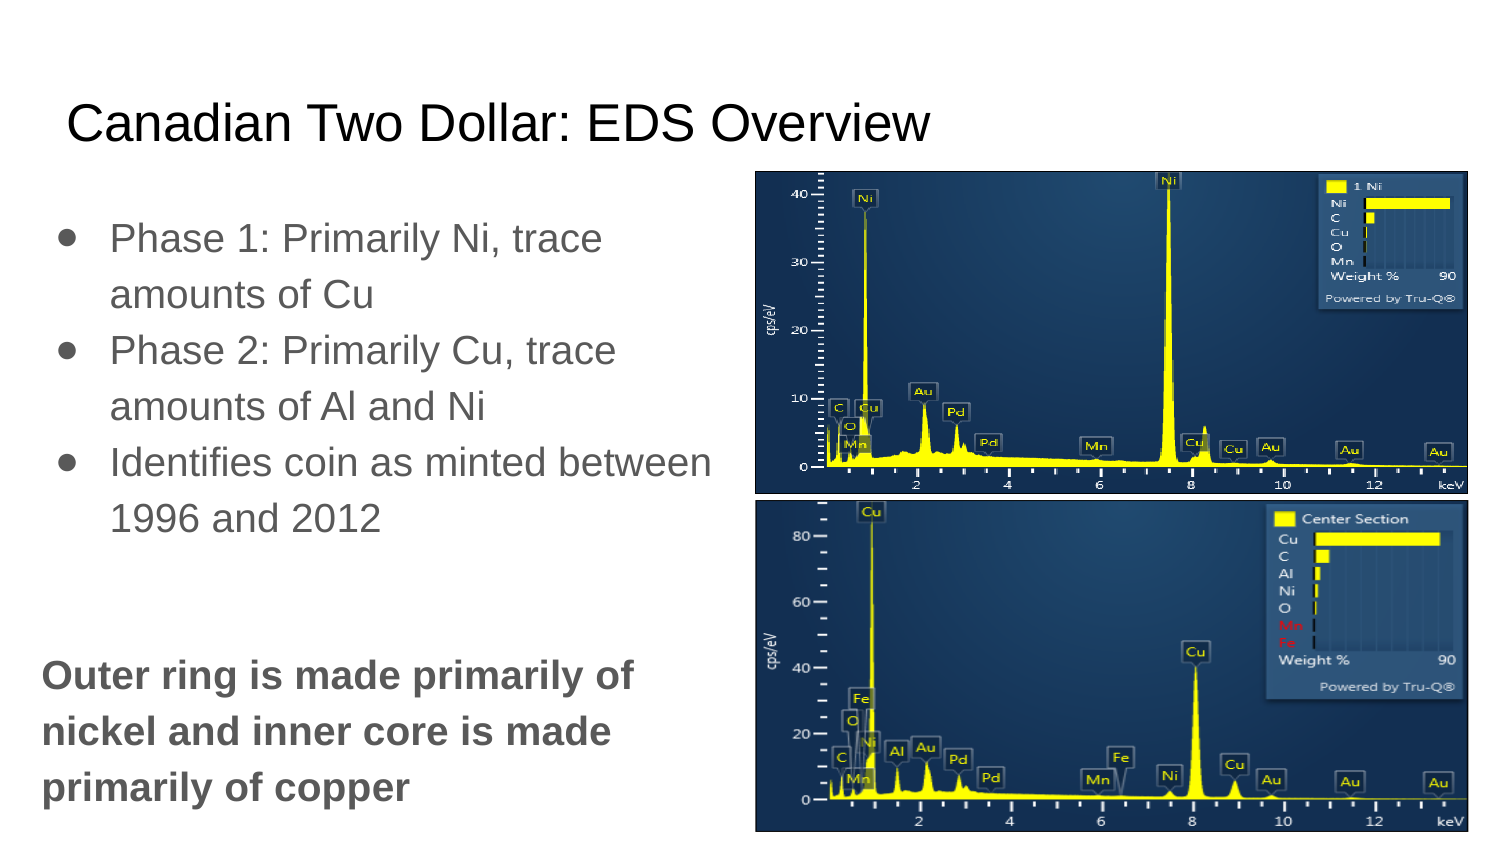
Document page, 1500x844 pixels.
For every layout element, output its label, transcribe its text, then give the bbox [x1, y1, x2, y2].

title Canadian Two Dollar: EDS Overview [51, 72, 1449, 167]
list Phase 1: Primarily Ni, trace amounts of Cu Phase 2: Primarily Cu, trace amounts of Al and Ni Identifies coin as minted between 1996 and 2012 Outer ring is made primarily of nickel and inner core is made primarily of copper [26, 189, 744, 826]
picture [749, 167, 1474, 837]
